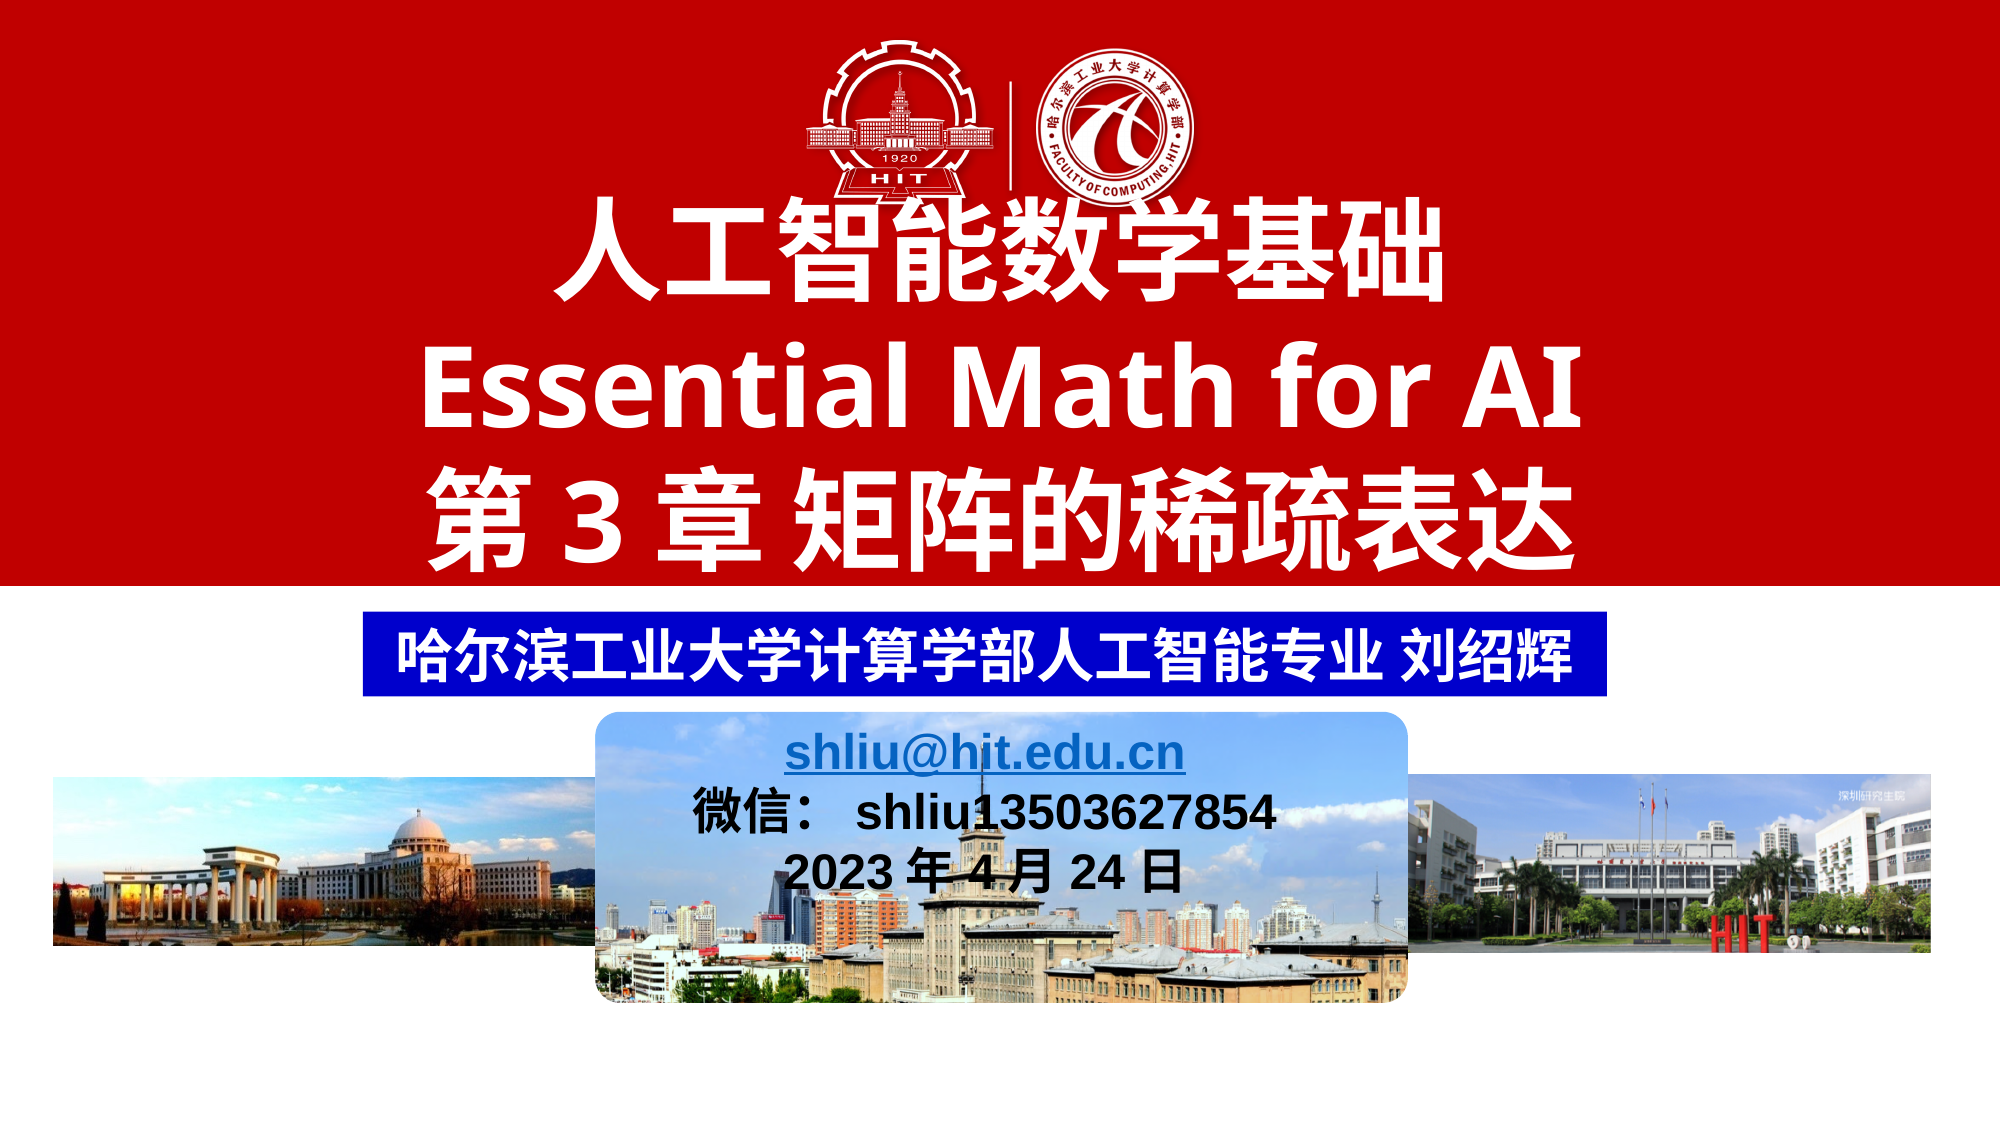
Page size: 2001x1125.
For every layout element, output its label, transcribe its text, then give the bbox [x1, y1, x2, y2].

text_box 哈尔滨工业大学计算学部人工智能专业 刘绍辉 [362, 611, 1607, 697]
picture [806, 40, 1194, 172]
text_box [53, 711, 1932, 1003]
text_box 人工智能数学基础 Essential Math for AI 第3章 矩阵的稀疏表达 [0, 172, 2000, 593]
